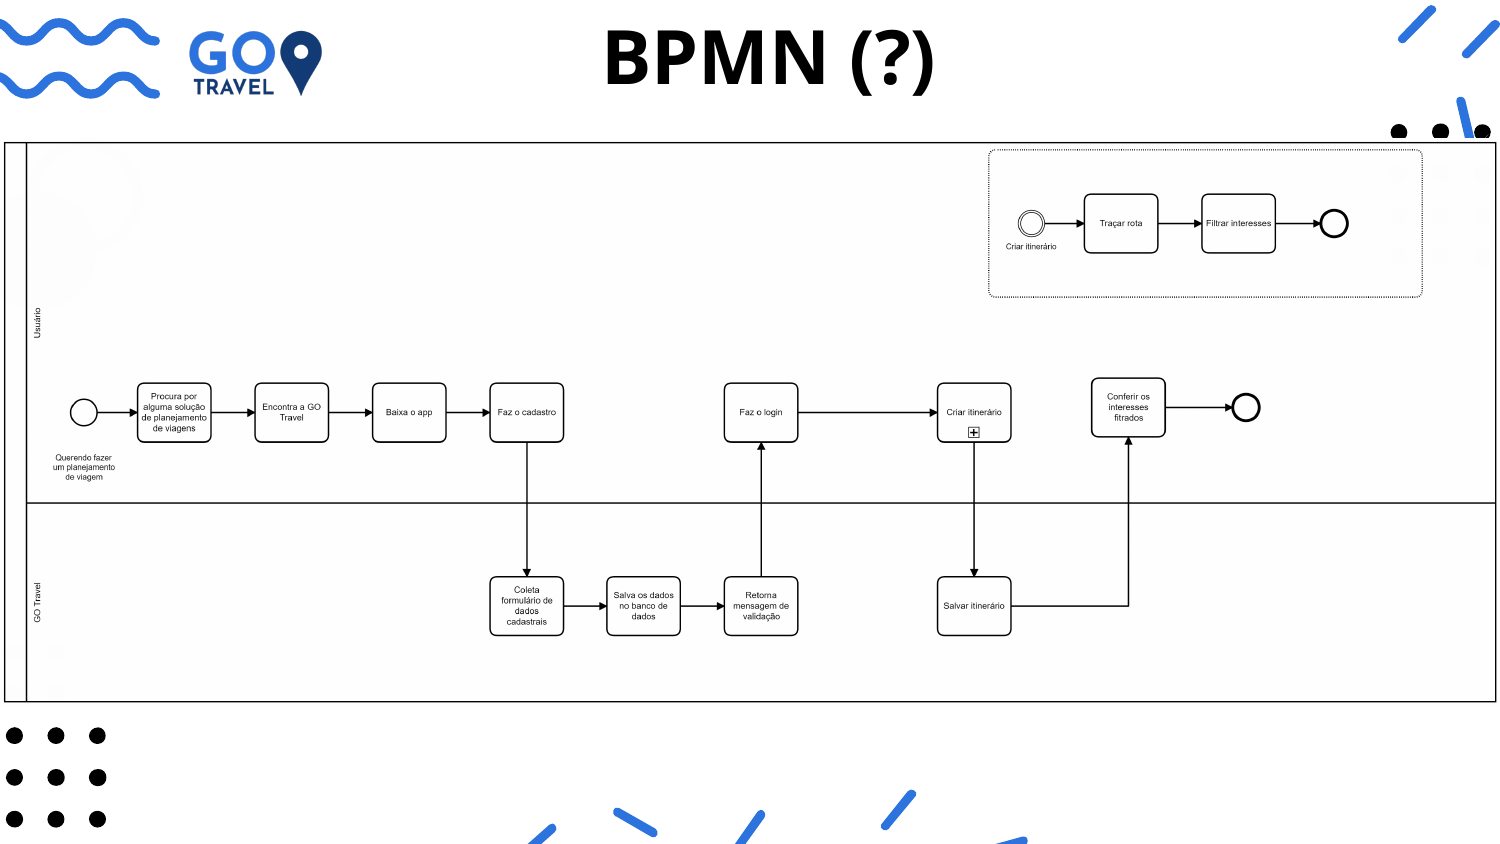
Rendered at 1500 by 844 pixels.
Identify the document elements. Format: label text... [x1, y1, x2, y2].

picture [0, 137, 1500, 706]
picture [179, 24, 322, 103]
text_box BPMN (?) [293, 0, 1245, 121]
